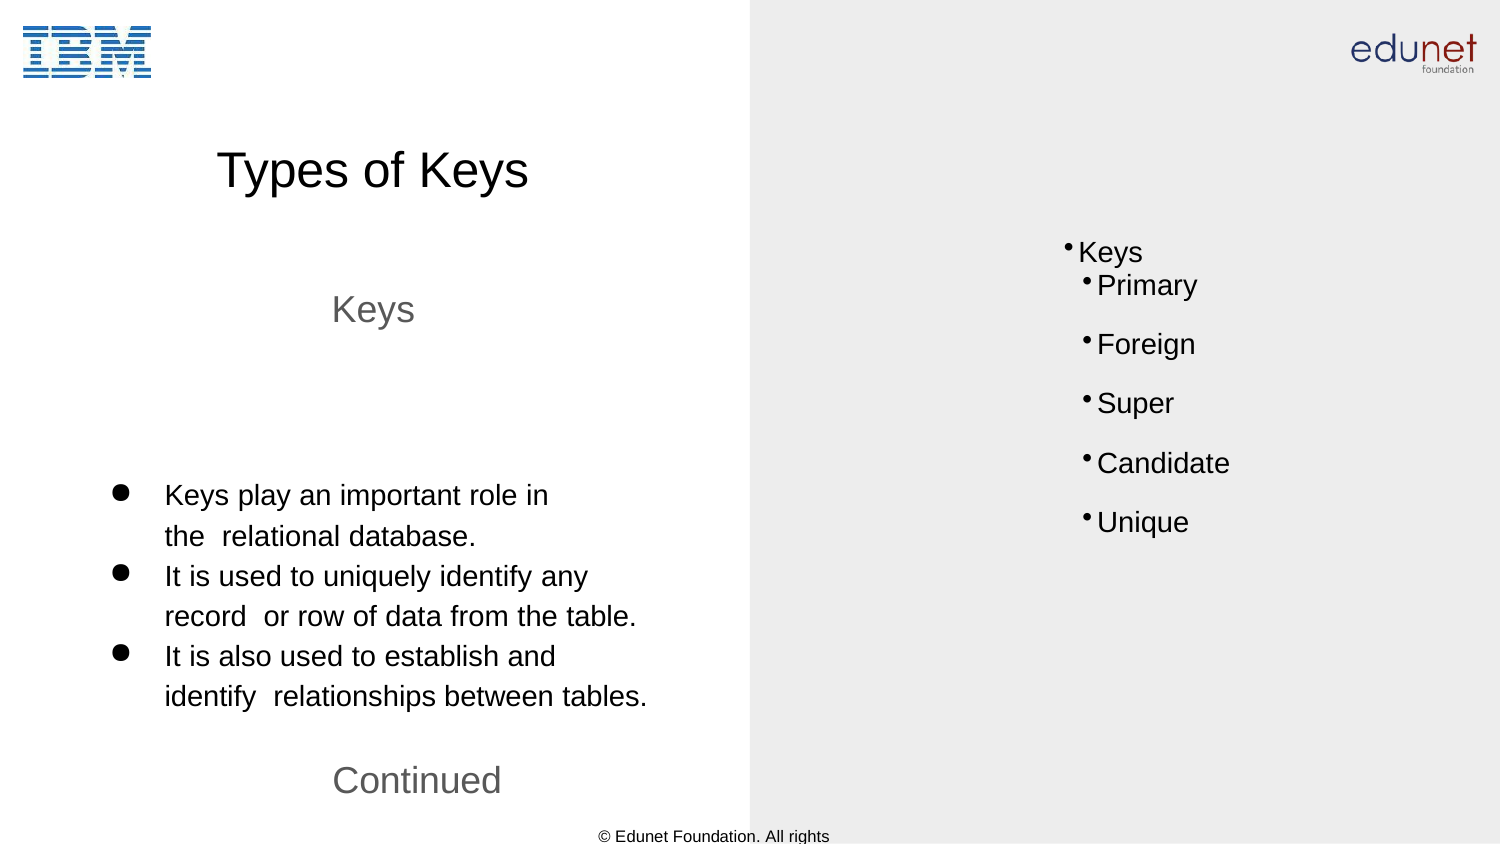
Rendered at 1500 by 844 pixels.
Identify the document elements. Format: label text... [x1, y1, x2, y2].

text_box Keys play an important role in the relational database. It is used to uniquely identify any record or row of data from the table. It is also used to establish and identify relationships between tables. [107, 469, 677, 713]
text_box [749, 0, 1500, 844]
footer © Edunet Foundation. All rights reserved. [596, 825, 744, 844]
text_box Keys [329, 282, 417, 330]
title Types of Keys [214, 135, 532, 279]
picture [23, 26, 151, 78]
text_box Continued [330, 754, 506, 802]
